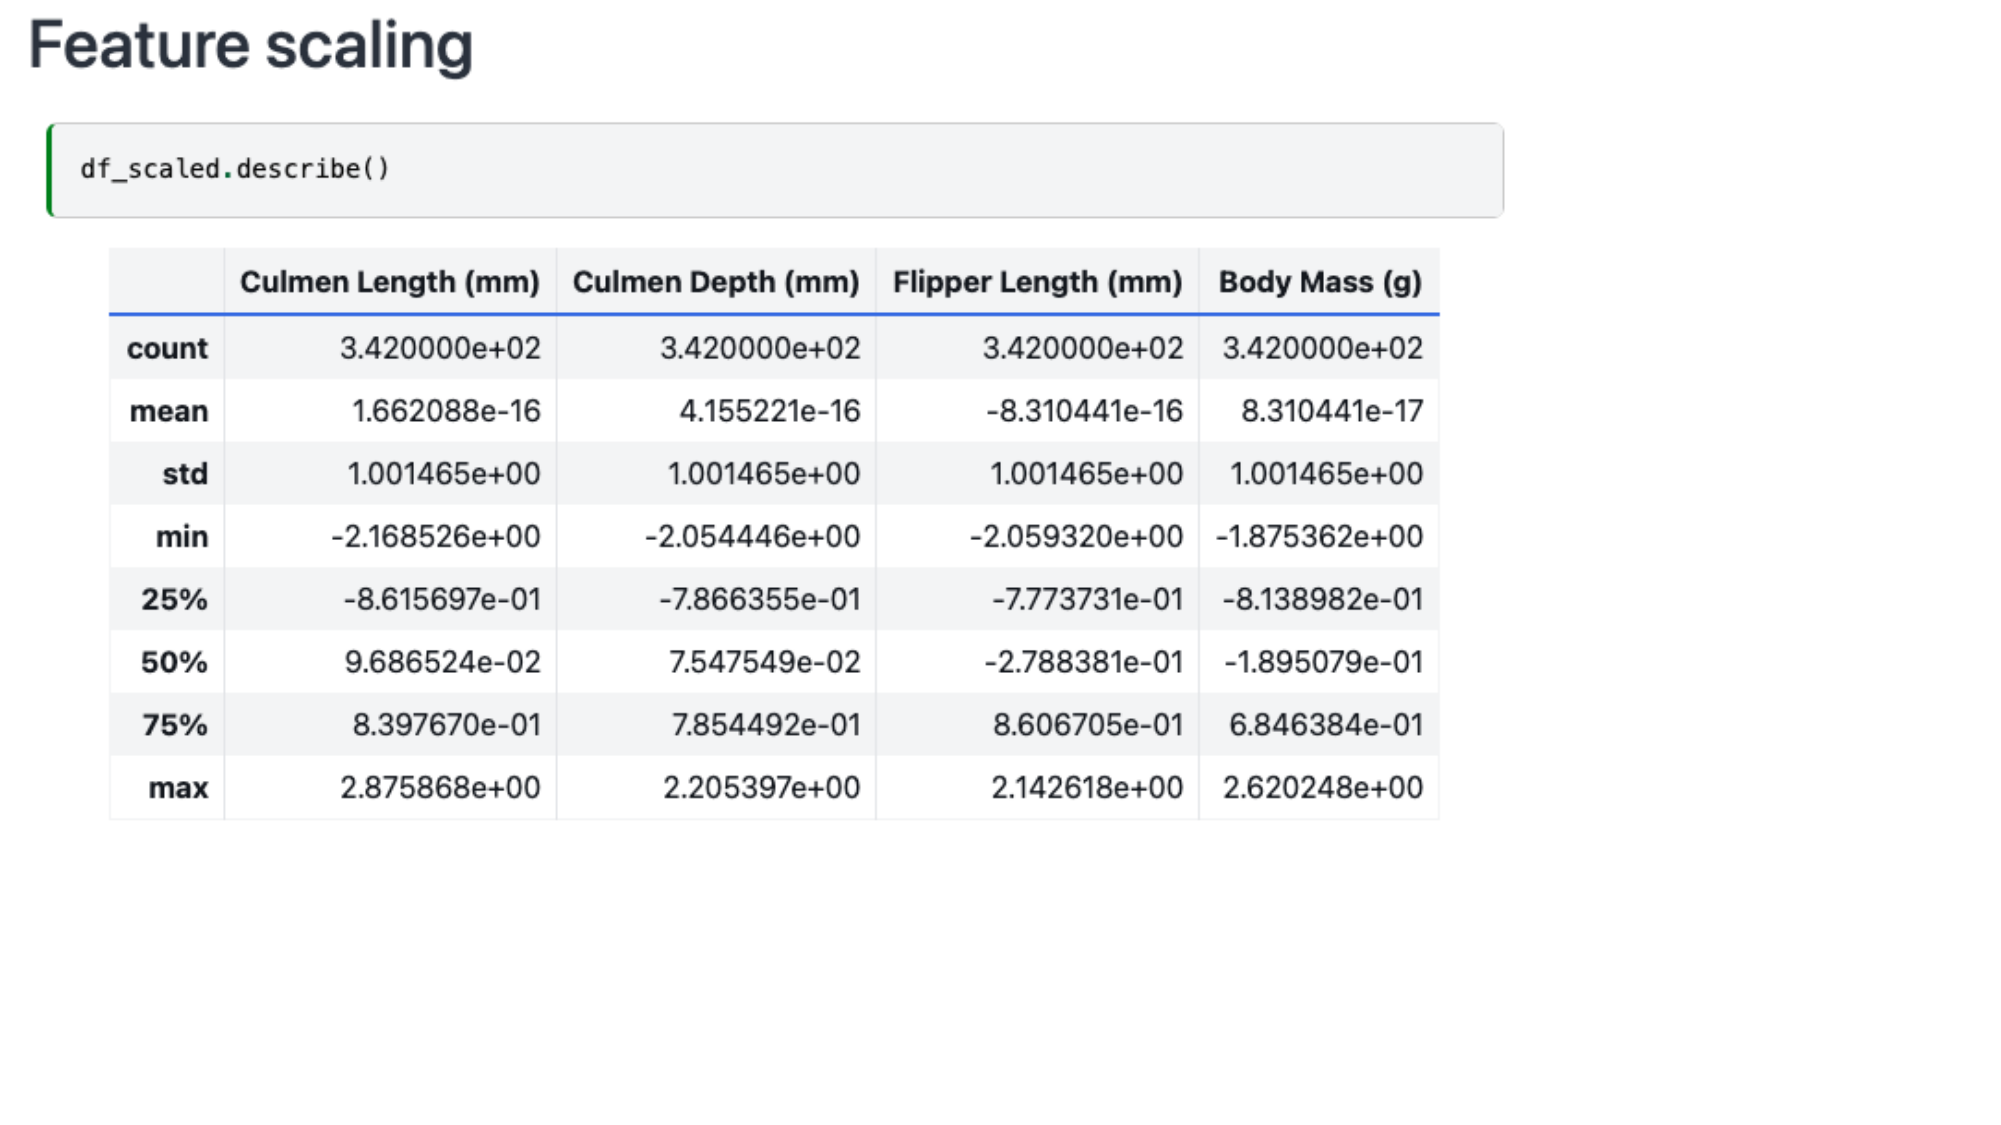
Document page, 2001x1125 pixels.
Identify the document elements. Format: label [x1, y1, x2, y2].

picture [0, 0, 1632, 853]
